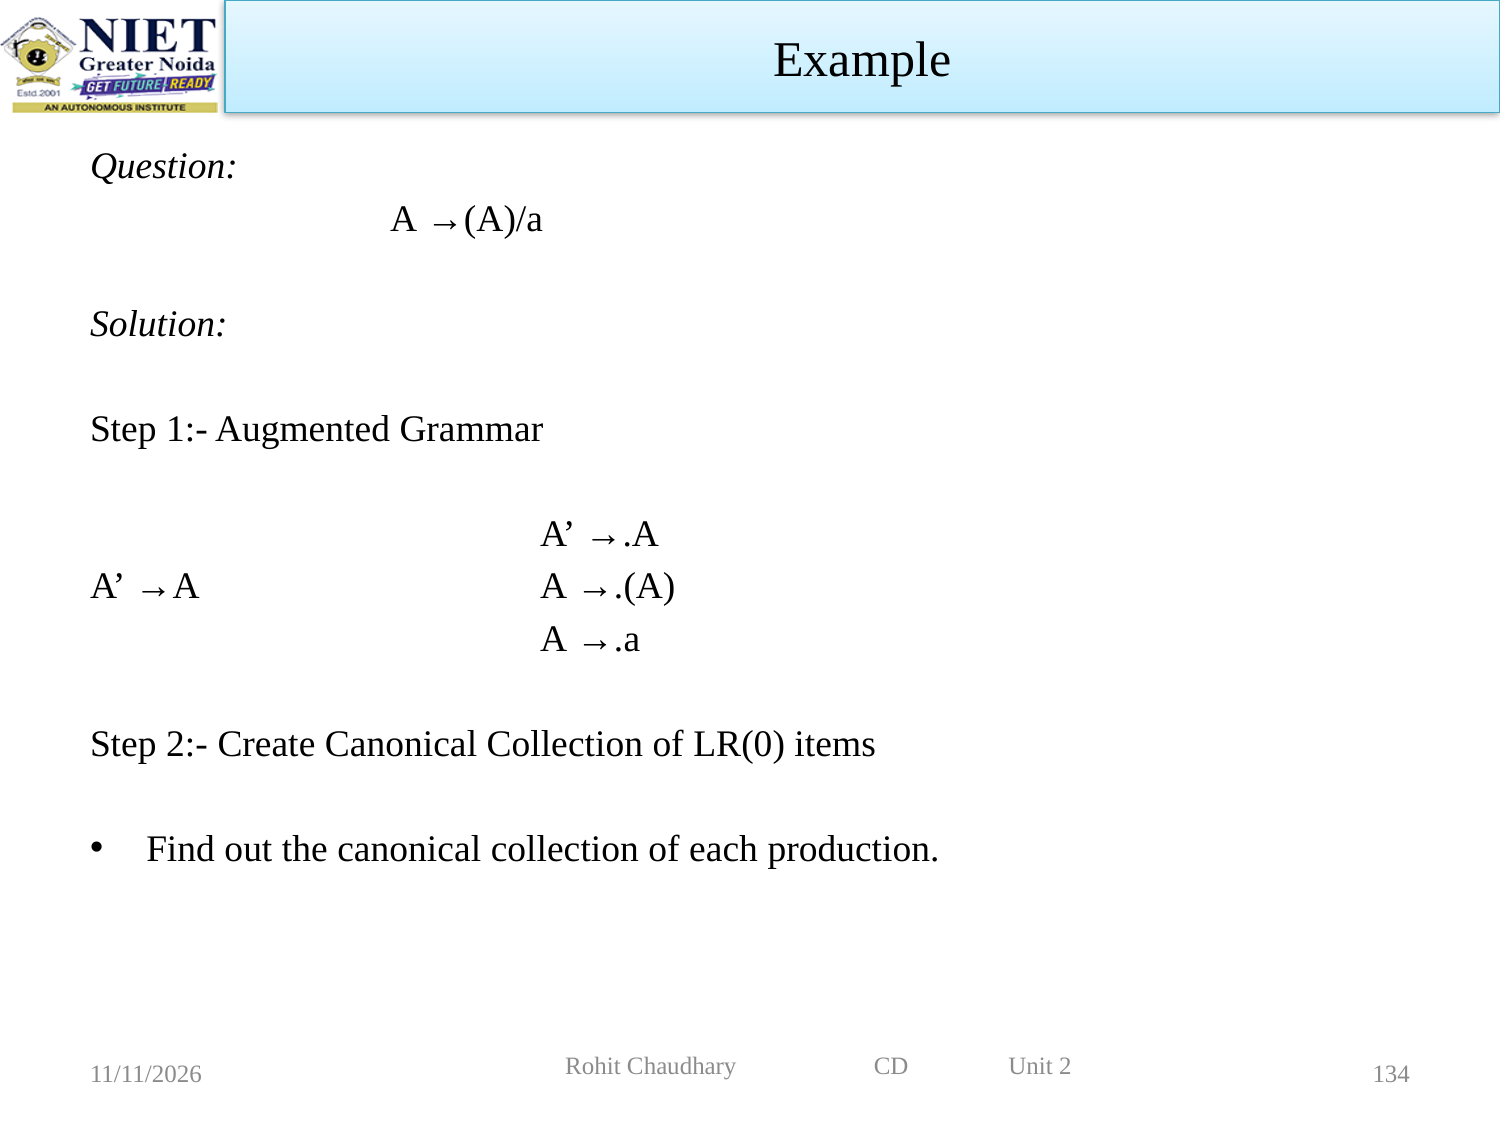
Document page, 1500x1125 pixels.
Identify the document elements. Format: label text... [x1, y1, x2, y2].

text_box Example [224, 0, 1500, 113]
slide_number 134 [1074, 1042, 1425, 1103]
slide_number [75, 1042, 425, 1103]
list Question: A →(A)/a Solution: Step 1:- Augmented Grammar A’ →.A A’ →A A →.(A) A →.a Step 2:- Create Canonical Collection of LR(0) items Find out the canonical collection of each production. [75, 134, 1425, 964]
picture [0, 16, 218, 113]
footer Rohit Chaudhary CD Unit 2 [512, 1042, 1074, 1088]
